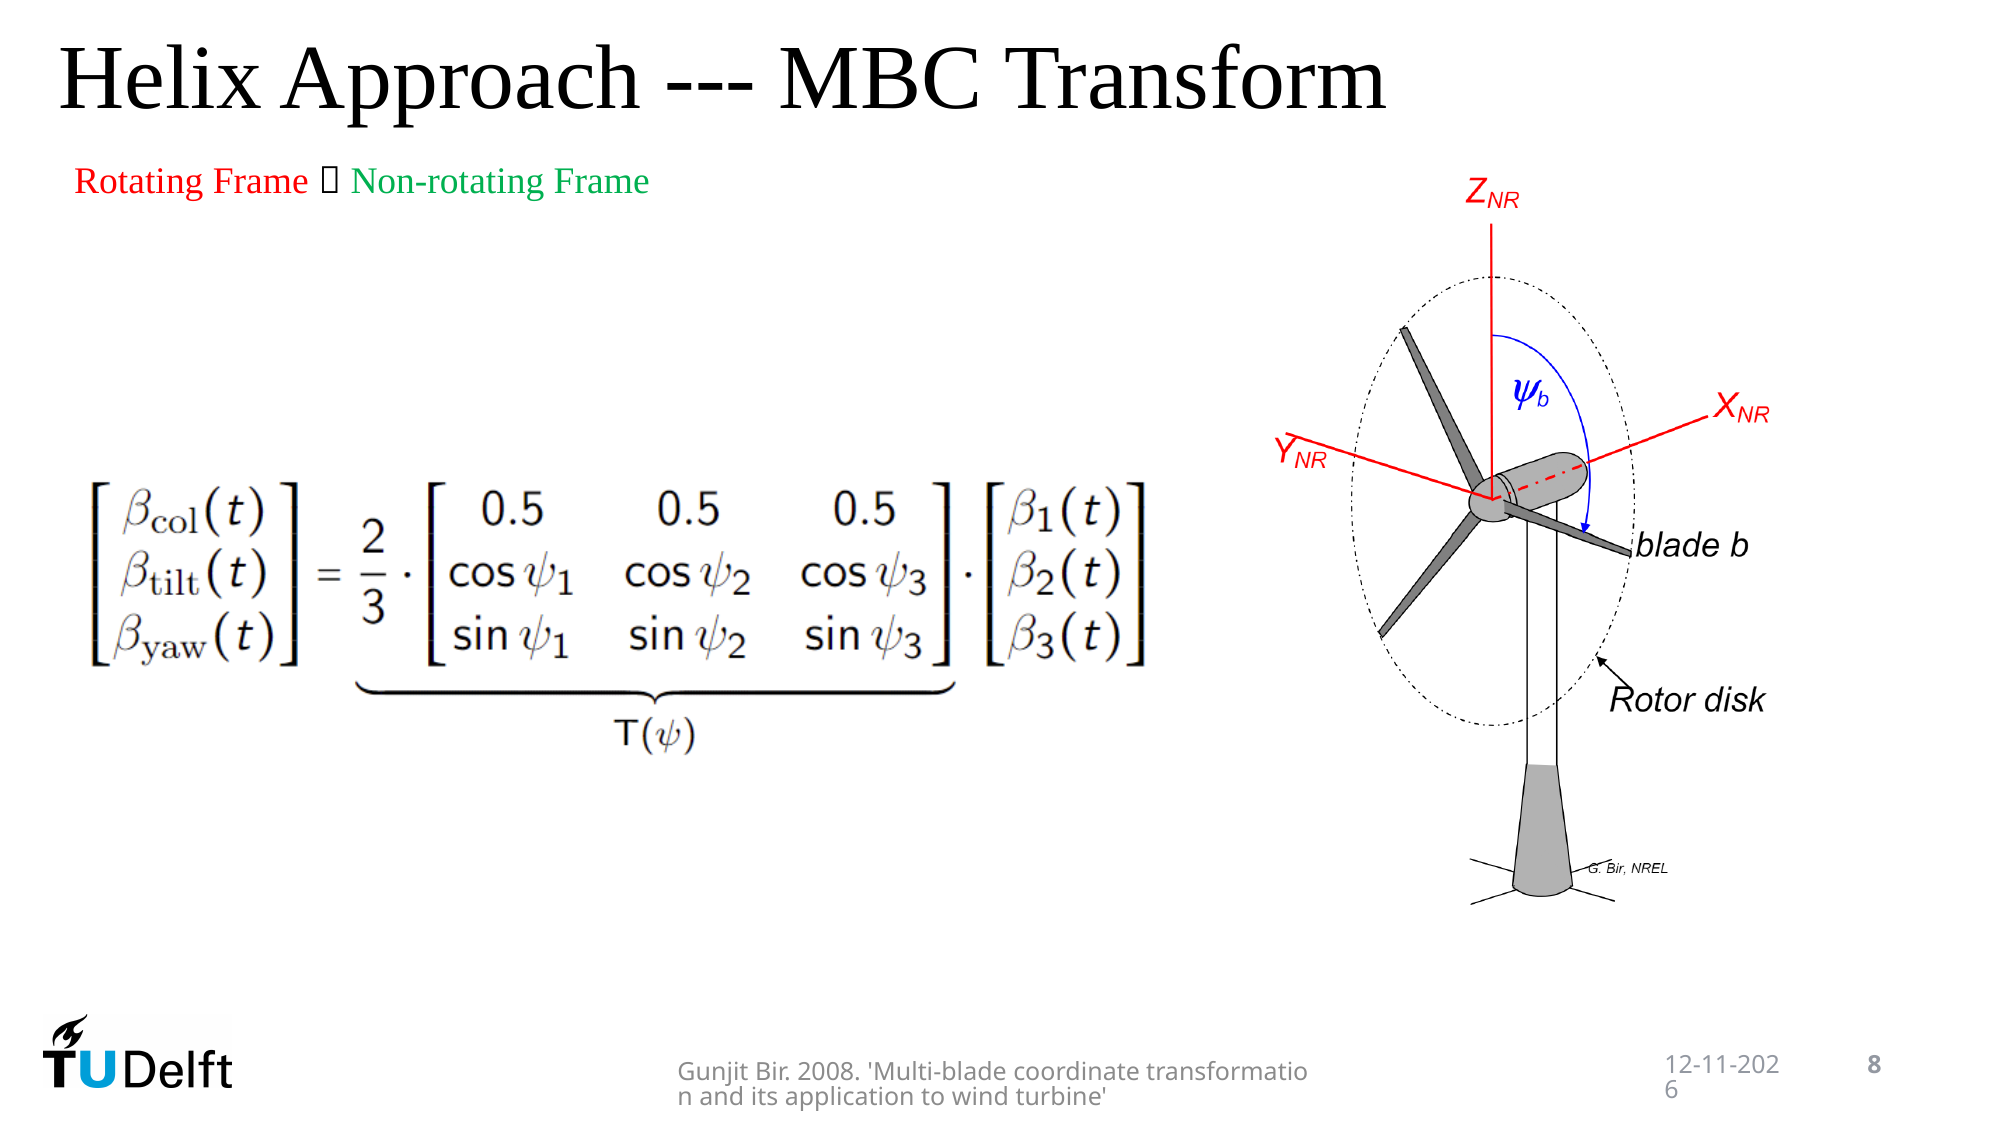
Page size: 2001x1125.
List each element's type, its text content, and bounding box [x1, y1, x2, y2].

slide_number 8 [1833, 985, 1882, 1125]
text_box [117, 256, 1882, 985]
picture [68, 141, 1857, 927]
picture [43, 1014, 232, 1088]
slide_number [1664, 985, 1791, 1125]
title Helix Approach --- MBC Transform [43, 18, 1769, 141]
footer Gunjit Bir. 2008. 'Multi-blade coordinate transformation and its application to wind turbine' [662, 1042, 1338, 1103]
text_box Rotating Frame  Non-rotating Frame [59, 149, 666, 209]
